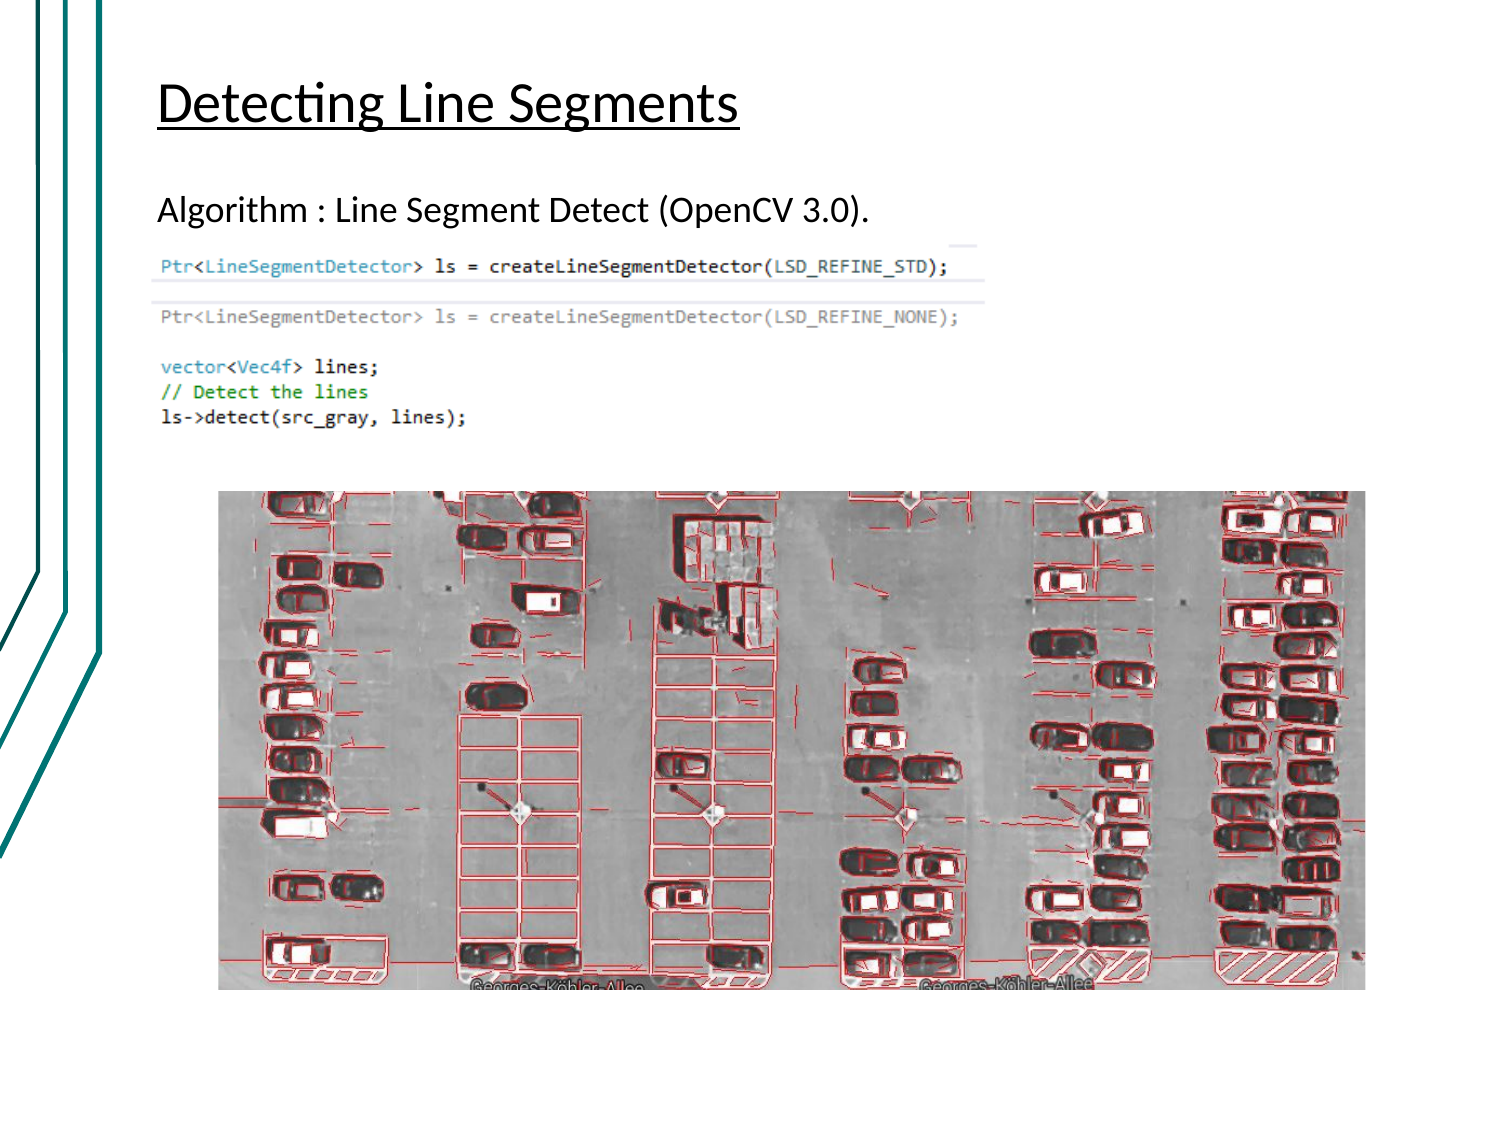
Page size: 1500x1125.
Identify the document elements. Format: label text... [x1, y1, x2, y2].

text_box Detecting Line Segments [142, 57, 1418, 142]
picture [146, 233, 998, 458]
picture [218, 491, 1366, 990]
text_box Algorithm : Line Segment Detect (OpenCV 3.0). [142, 177, 1465, 238]
